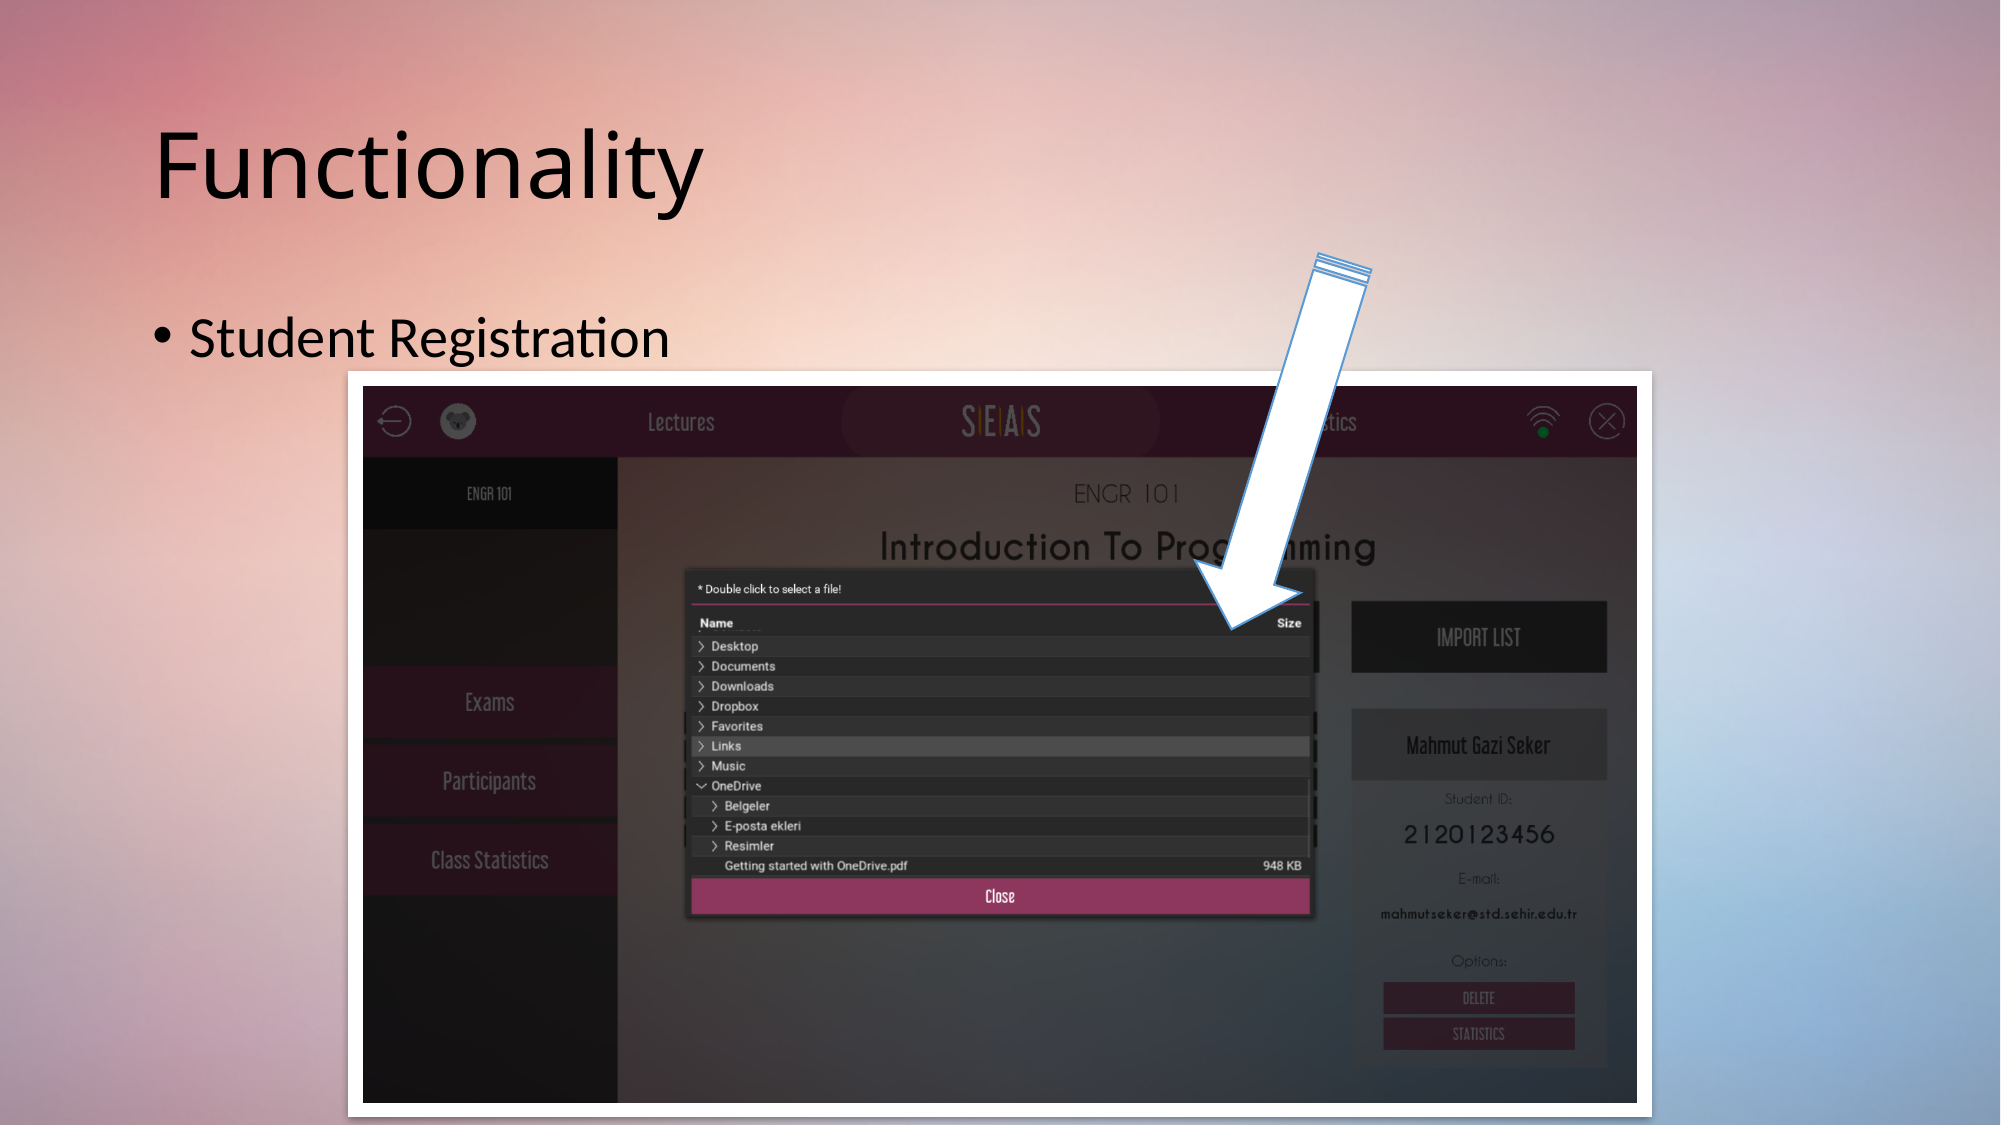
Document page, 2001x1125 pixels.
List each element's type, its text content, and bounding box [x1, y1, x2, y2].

picture [0, 0, 2001, 1125]
list Student Registration [137, 299, 1303, 1014]
text_box [1276, 252, 1373, 386]
list Student Registration [1343, 299, 1863, 1014]
title Functionality [137, 59, 1863, 278]
